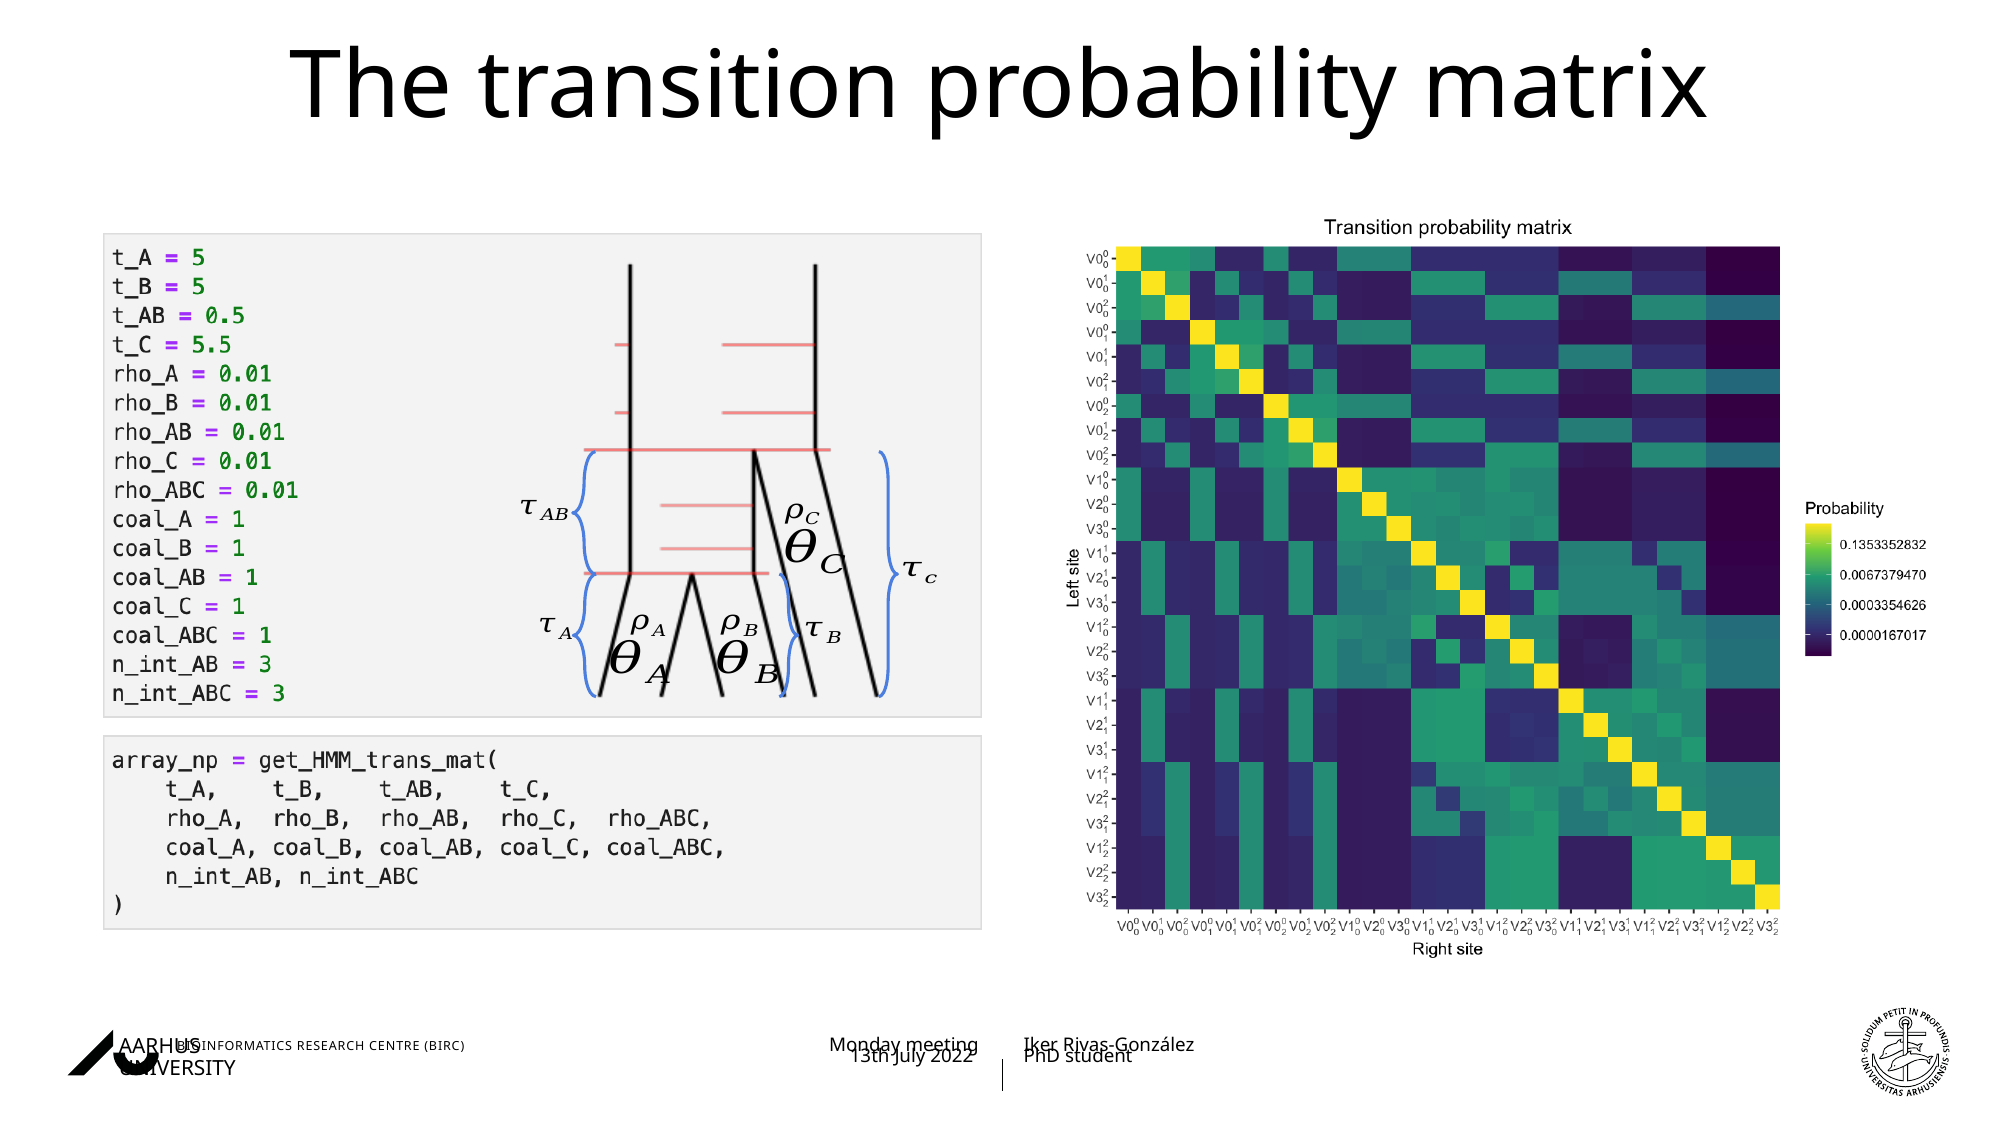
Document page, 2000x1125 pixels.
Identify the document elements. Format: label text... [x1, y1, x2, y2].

title The transition probability matrix [51, 37, 1948, 162]
picture [99, 229, 986, 933]
picture [1058, 207, 1943, 969]
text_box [429, 172, 1048, 790]
